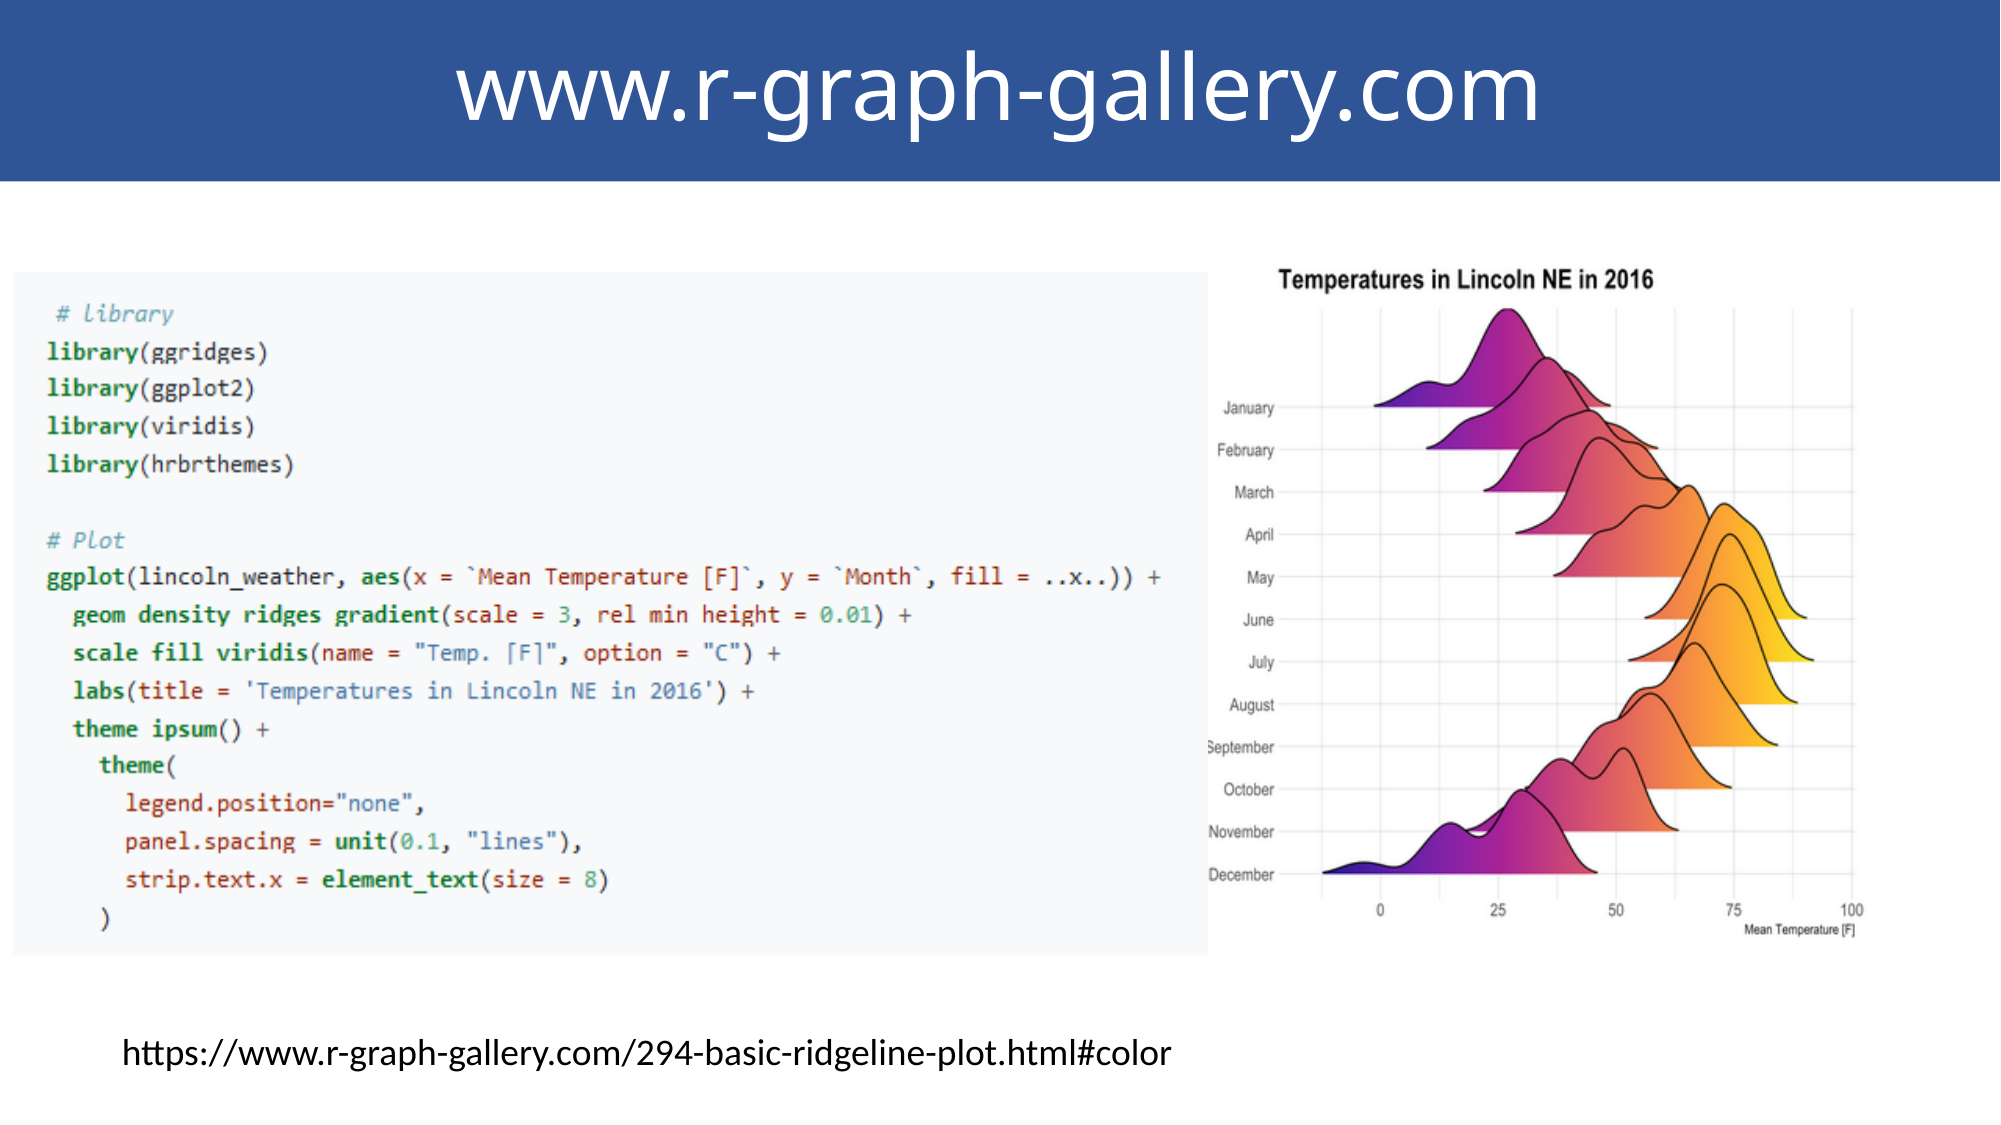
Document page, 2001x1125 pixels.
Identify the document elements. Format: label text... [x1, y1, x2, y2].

text_box https://www.r-graph-gallery.com/294-basic-ridgeline-plot.html#color [107, 1020, 1666, 1081]
picture [0, 238, 1944, 991]
title www.r-graph-gallery.com [0, 0, 2000, 182]
